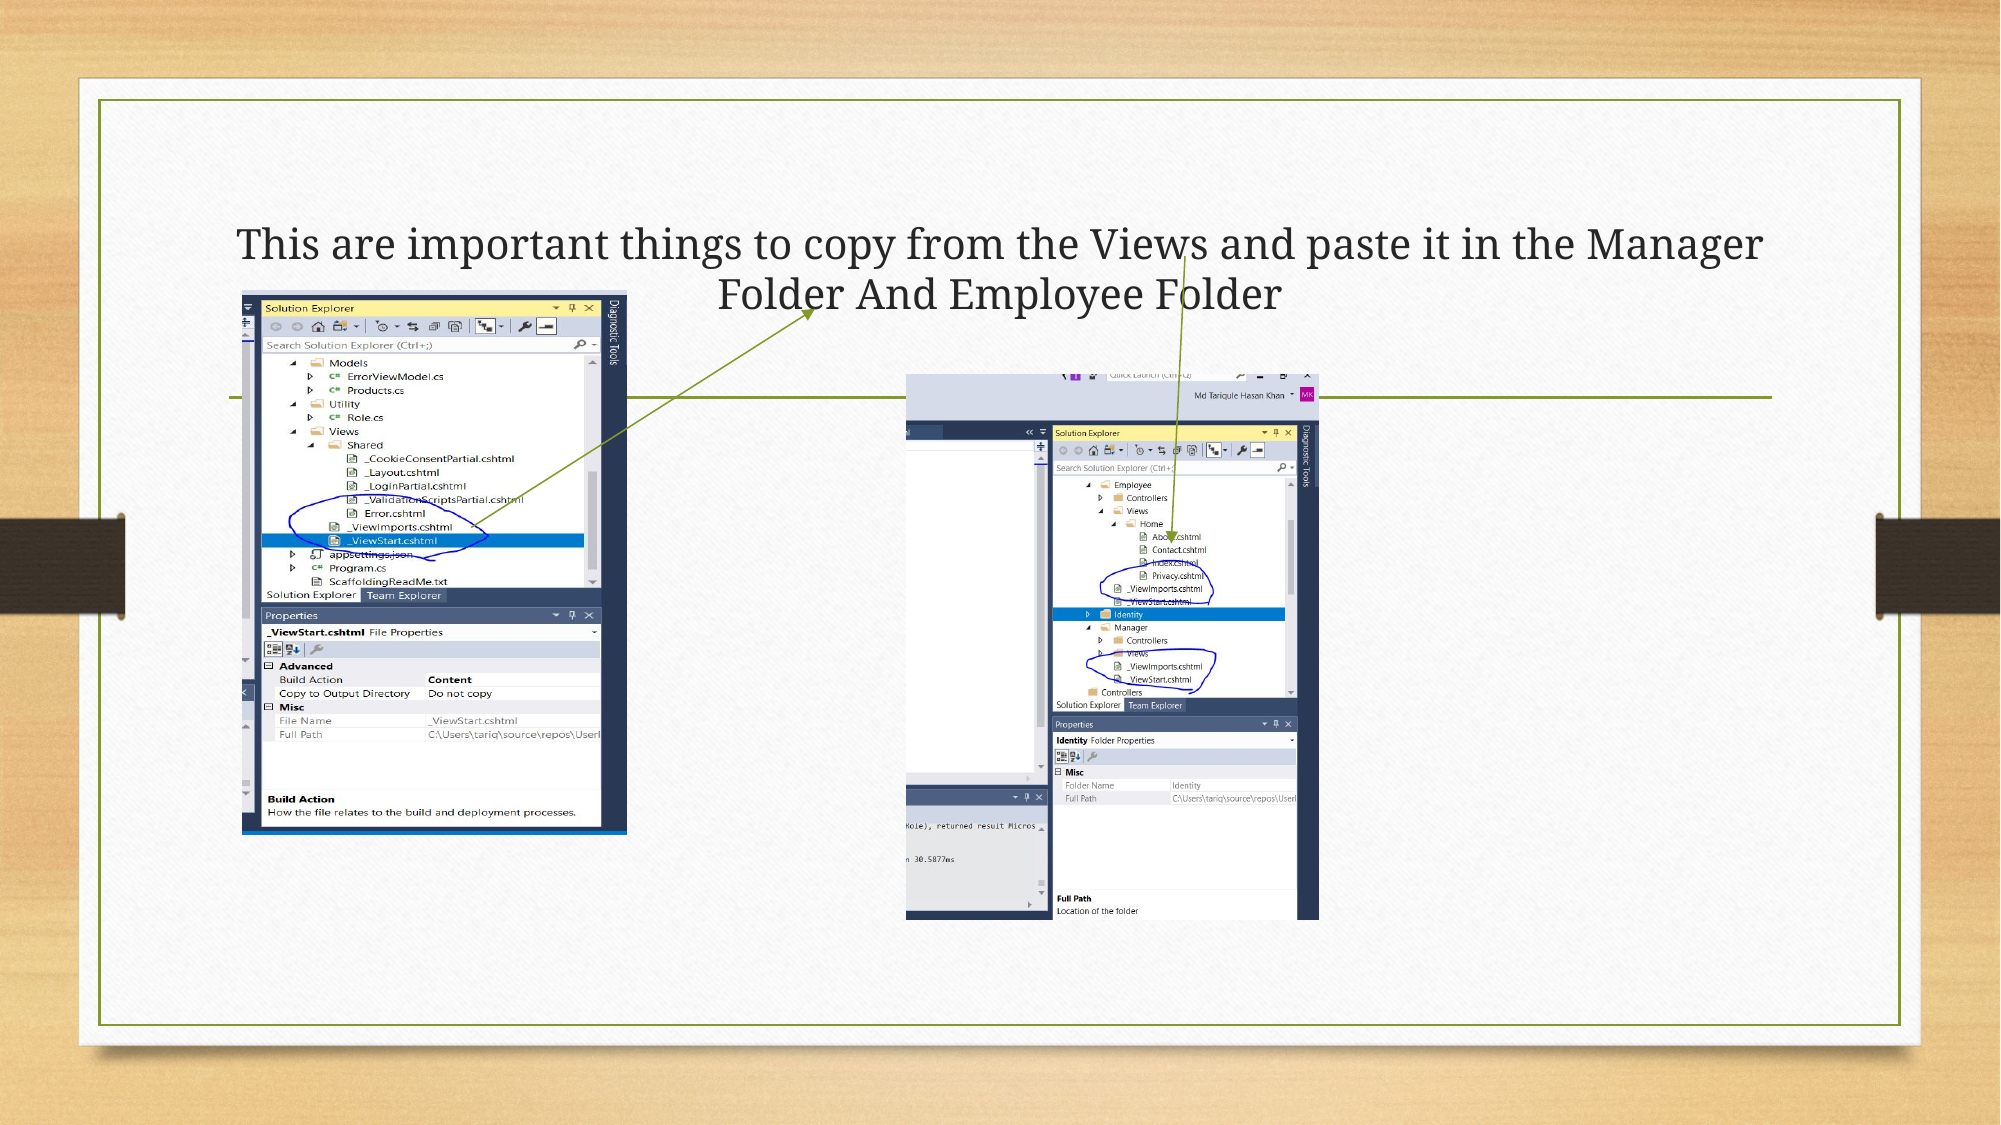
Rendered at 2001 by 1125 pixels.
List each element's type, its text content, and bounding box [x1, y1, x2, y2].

title This are important things to copy from the Views and paste it in the Manager Folder And Employee Folder [212, 161, 1788, 375]
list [242, 290, 627, 835]
picture [0, 0, 2001, 1125]
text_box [1170, 255, 1186, 544]
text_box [470, 308, 816, 528]
